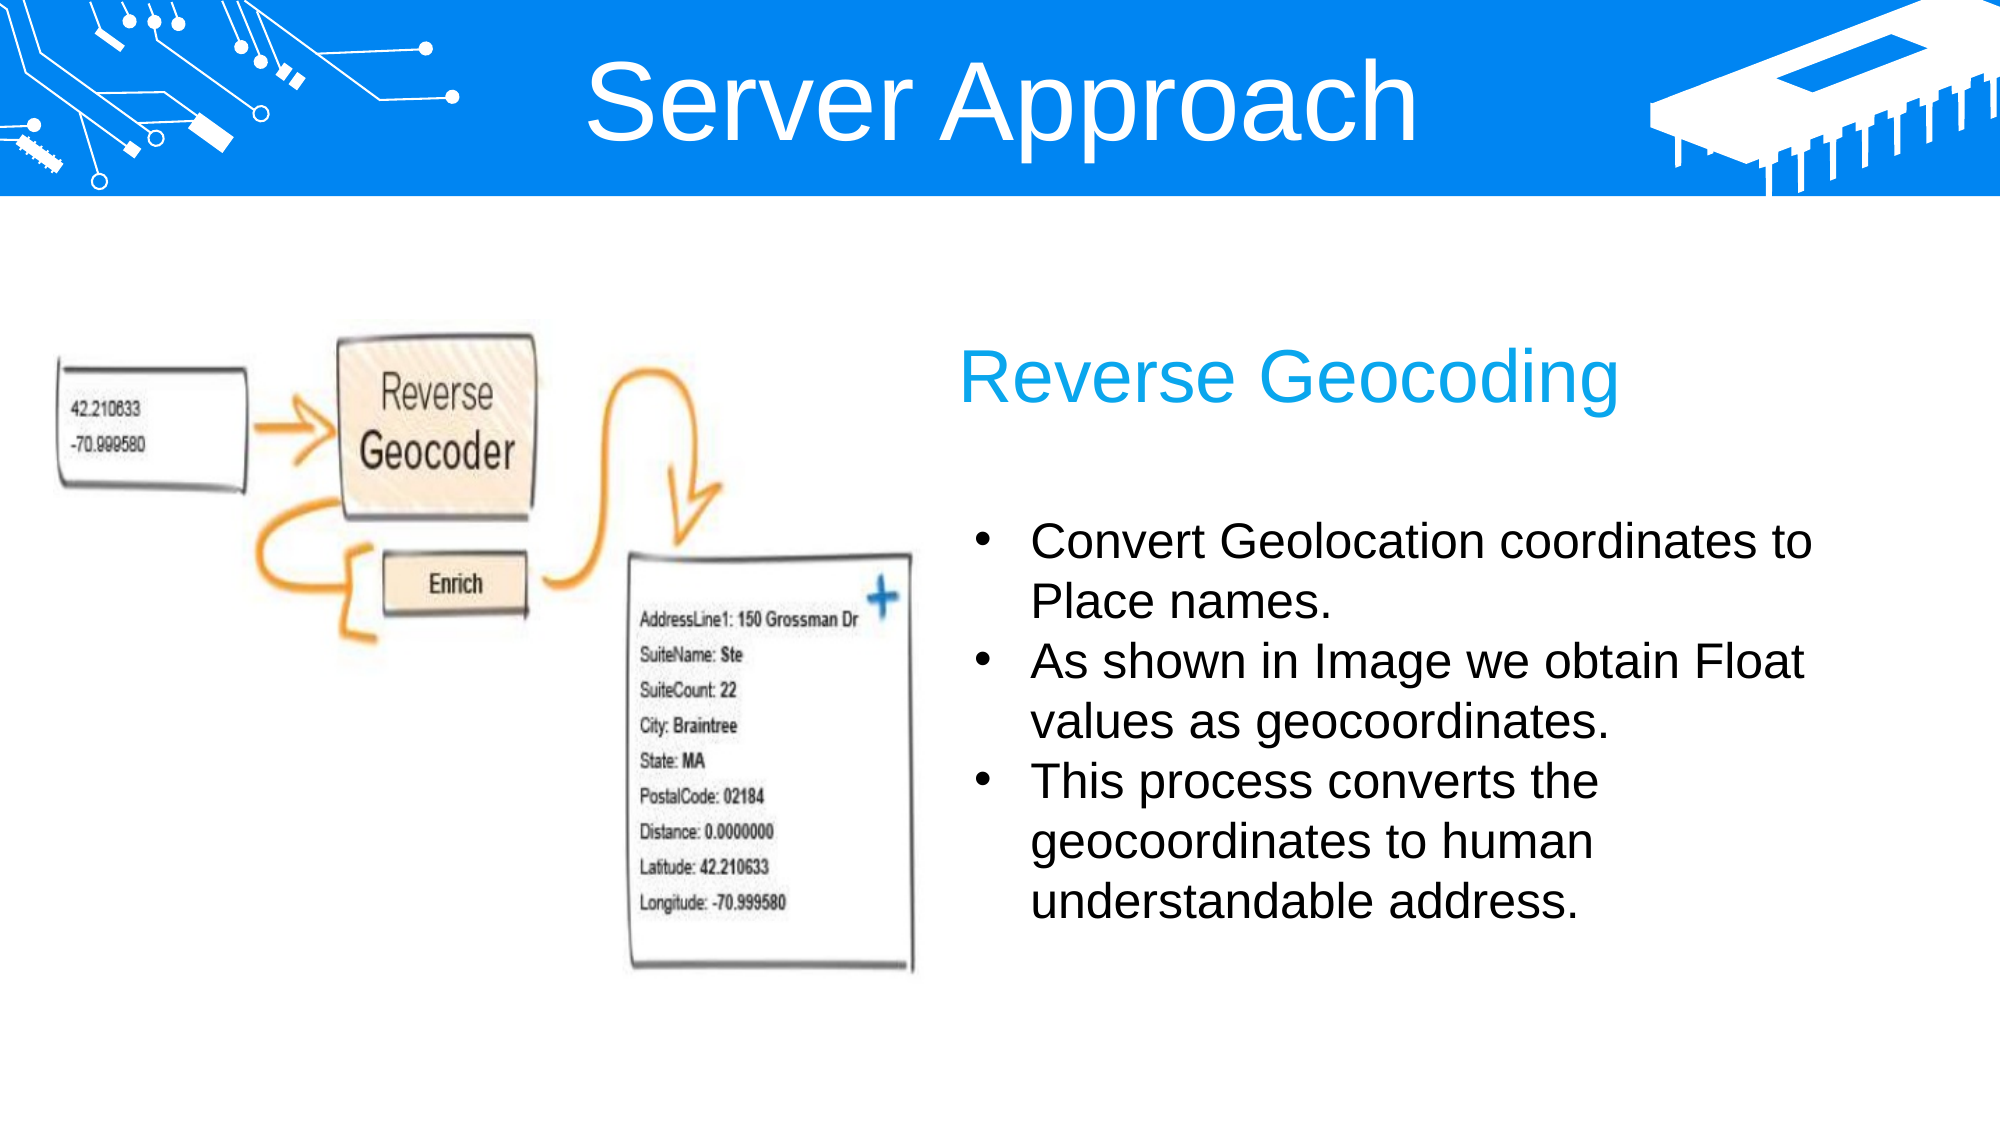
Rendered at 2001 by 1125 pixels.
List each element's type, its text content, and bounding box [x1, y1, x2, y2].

picture [53, 319, 944, 988]
list Server Approach [53, 44, 1952, 164]
text_box Convert Geolocation coordinates to Place names. As shown in Image we obtain Float values as geocoordinates. This process converts the geocoordinates to human understandable address. [959, 500, 1926, 936]
text_box Reverse Geocoding [944, 320, 1910, 425]
